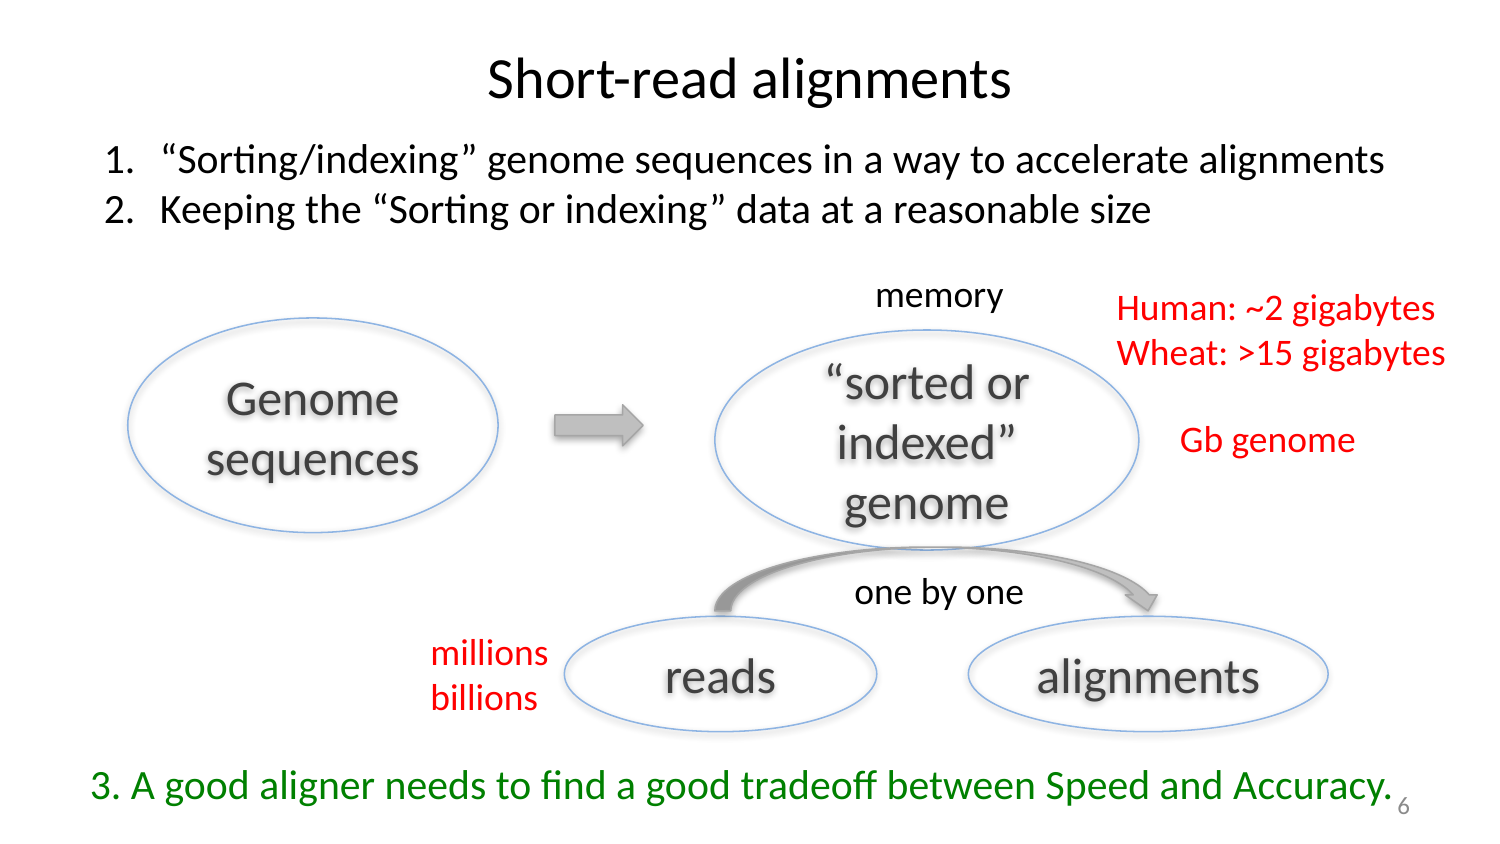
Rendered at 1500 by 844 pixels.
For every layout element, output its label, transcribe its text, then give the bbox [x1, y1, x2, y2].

slide_number 6 [1074, 782, 1425, 827]
text_box Gb genome [1333, 407, 1372, 468]
text_box 3. A good aligner needs to find a good tradeoff between Speed and Accuracy. [74, 750, 1431, 816]
text_box “Sorting/indexing” genome sequences in a way to accelerate alignments Keeping the “Sorting or indexing” data at a reasonable size [88, 124, 1472, 240]
text_box Human: ~2 gigabytes Wheat: >15 gigabytes [1101, 275, 1478, 380]
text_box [127, 317, 1329, 732]
title Short-read alignments [75, 11, 1425, 139]
text_box memory [860, 263, 1019, 316]
